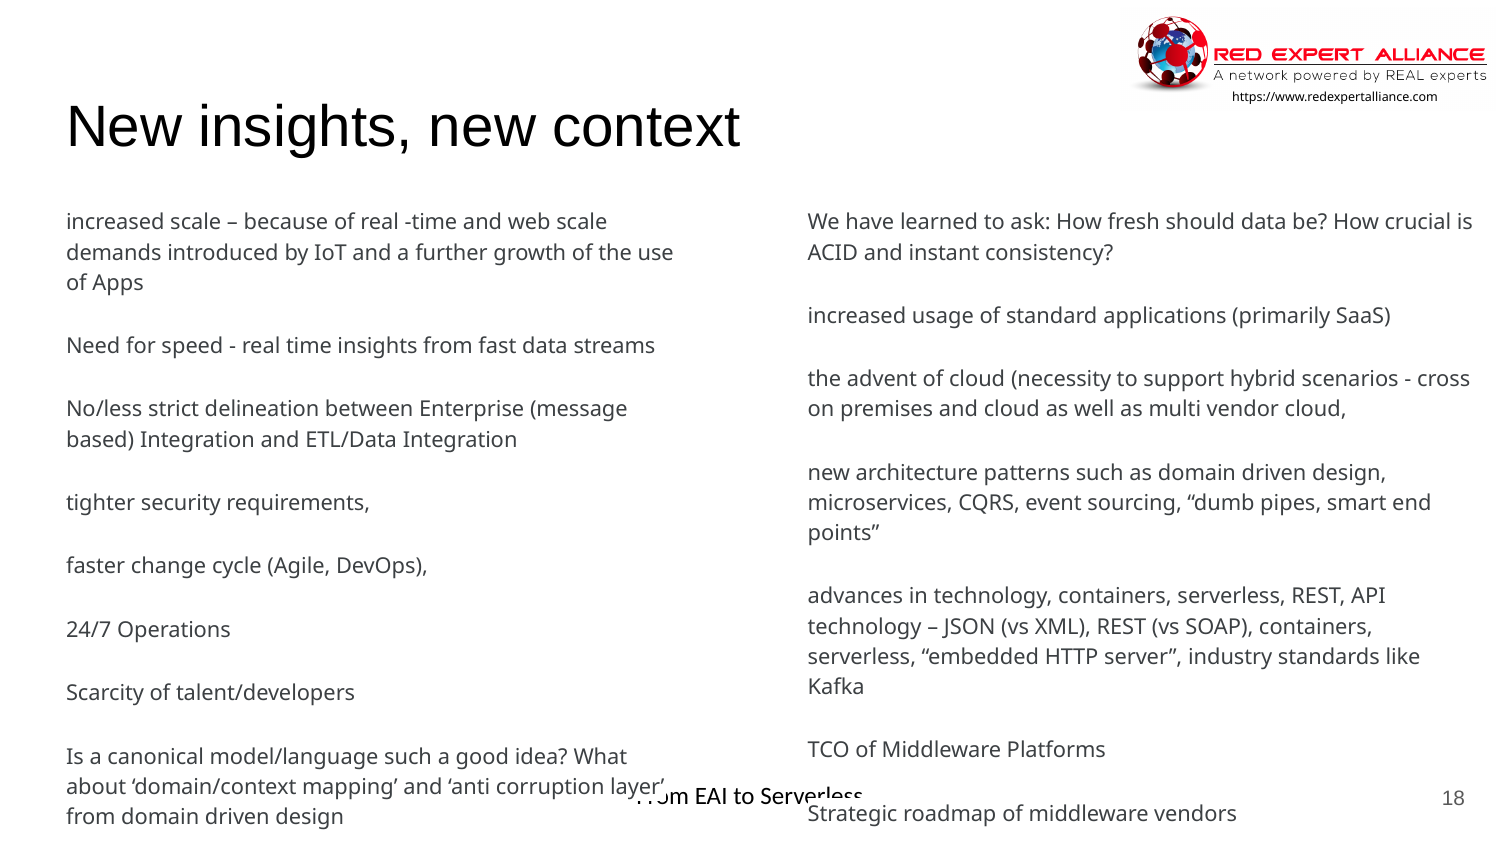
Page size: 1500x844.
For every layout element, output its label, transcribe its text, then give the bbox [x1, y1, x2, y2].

picture [1120, 7, 1496, 111]
list We have learned to ask: How fresh should data be? How crucial is ACID and instant consistency? increased usage of standard applications (primarily SaaS) the advent of cloud (necessity to support hybrid scenarios - cross on premises and cloud as well as multi vendor cloud, new architecture patterns such as domain driven design, microservices, CQRS, event sourcing, “dumb pipes, smart end points” advances in technology, containers, serverless, REST, API technology – JSON (vs XML), REST (vs SOAP), containers, serverless, “embedded HTTP server”, industry standards like Kafka TCO of Middleware Platforms Strategic roadmap of middleware vendors [792, 189, 1490, 750]
list increased scale – because of real -time and web scale demands introduced by IoT and a further growth of the use of Apps Need for speed - real time insights from fast data streams No/less strict delineation between Enterprise (message based) Integration and ETL/Data Integration tighter security requirements, faster change cycle (Agile, DevOps), 24/7 Operations Scarcity of talent/developers Is a canonical model/language such a good idea? What about ‘domain/context mapping’ and ‘anti corruption layer’ from domain driven design [51, 189, 708, 750]
slide_number ‹#› [1389, 764, 1480, 830]
title New insights, new context [51, 72, 1449, 167]
